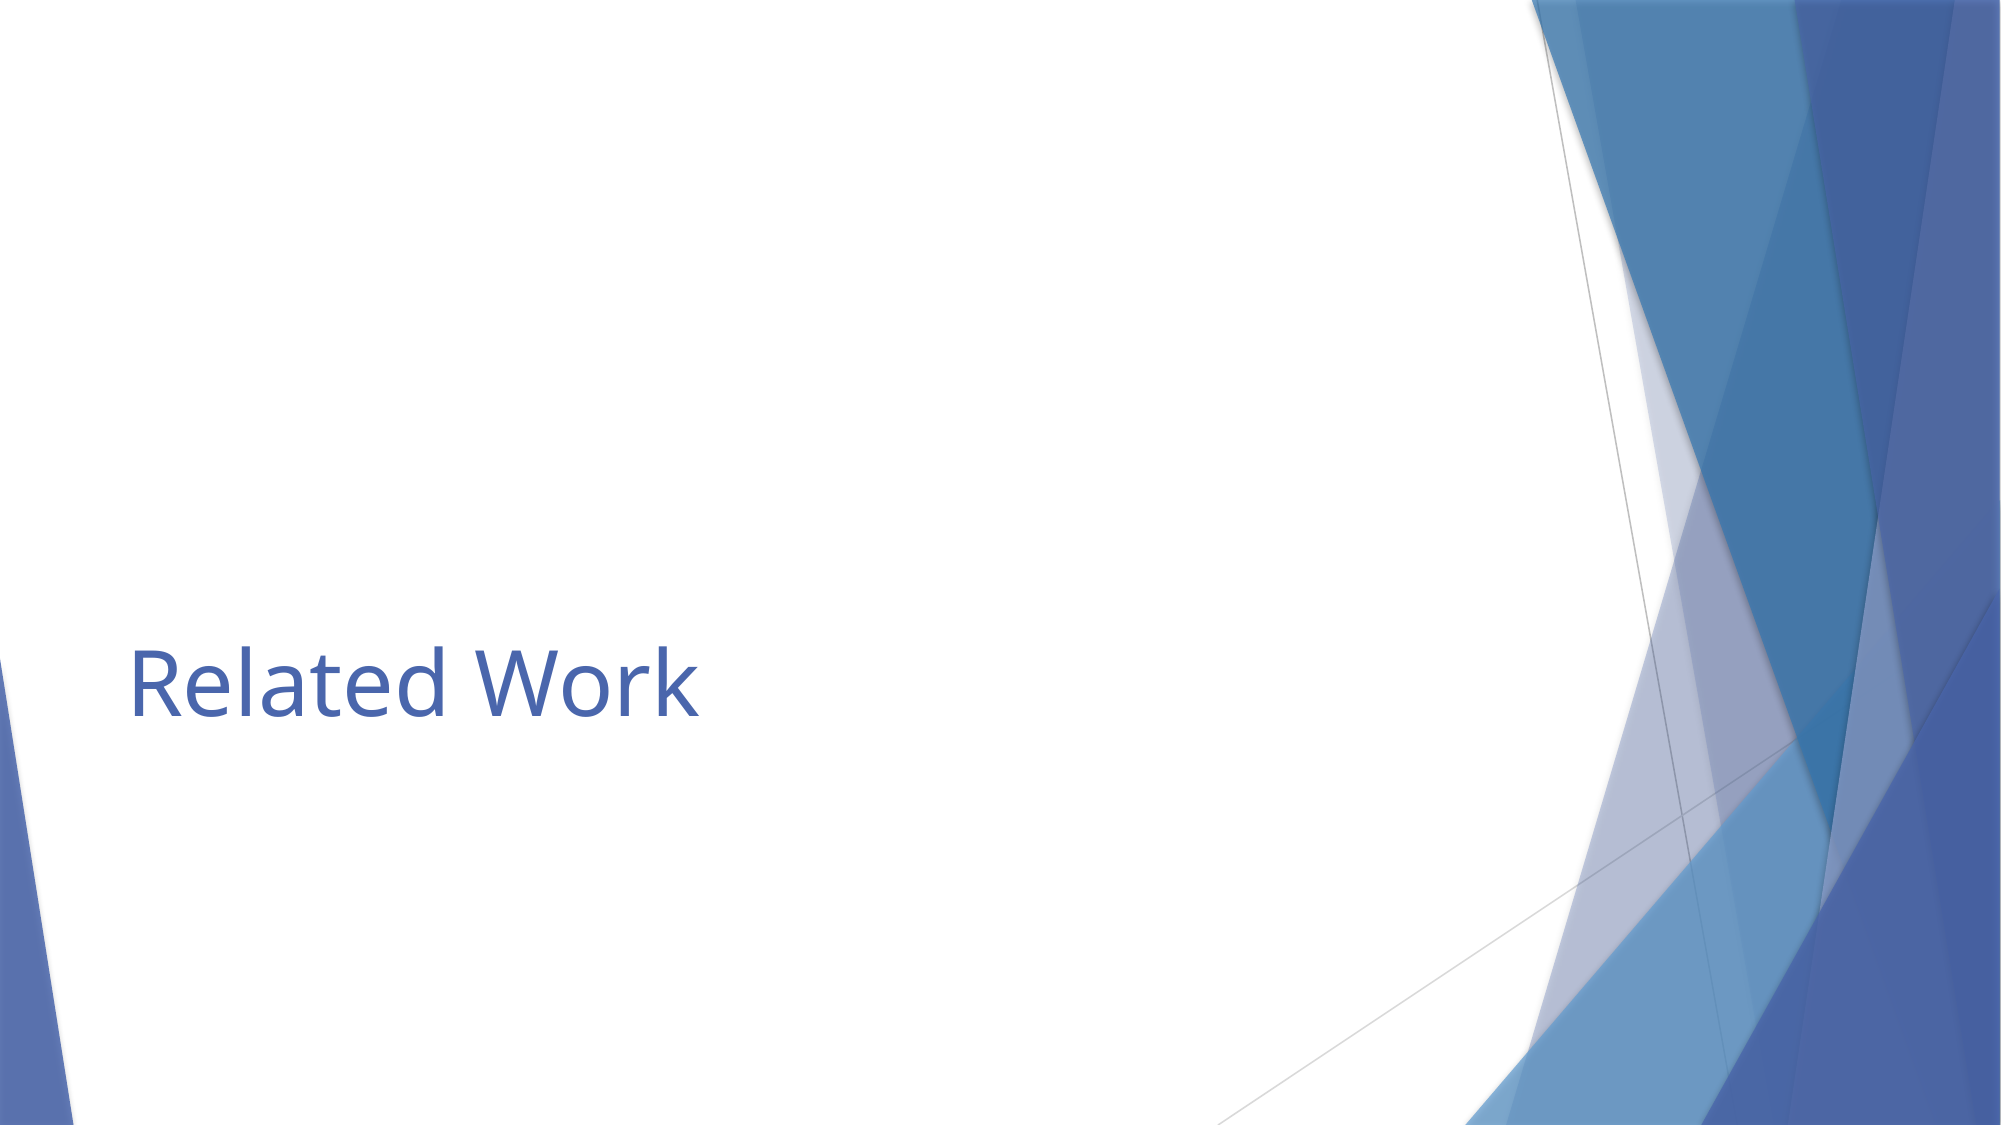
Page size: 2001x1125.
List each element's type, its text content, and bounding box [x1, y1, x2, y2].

title Related Work [111, 316, 1522, 743]
